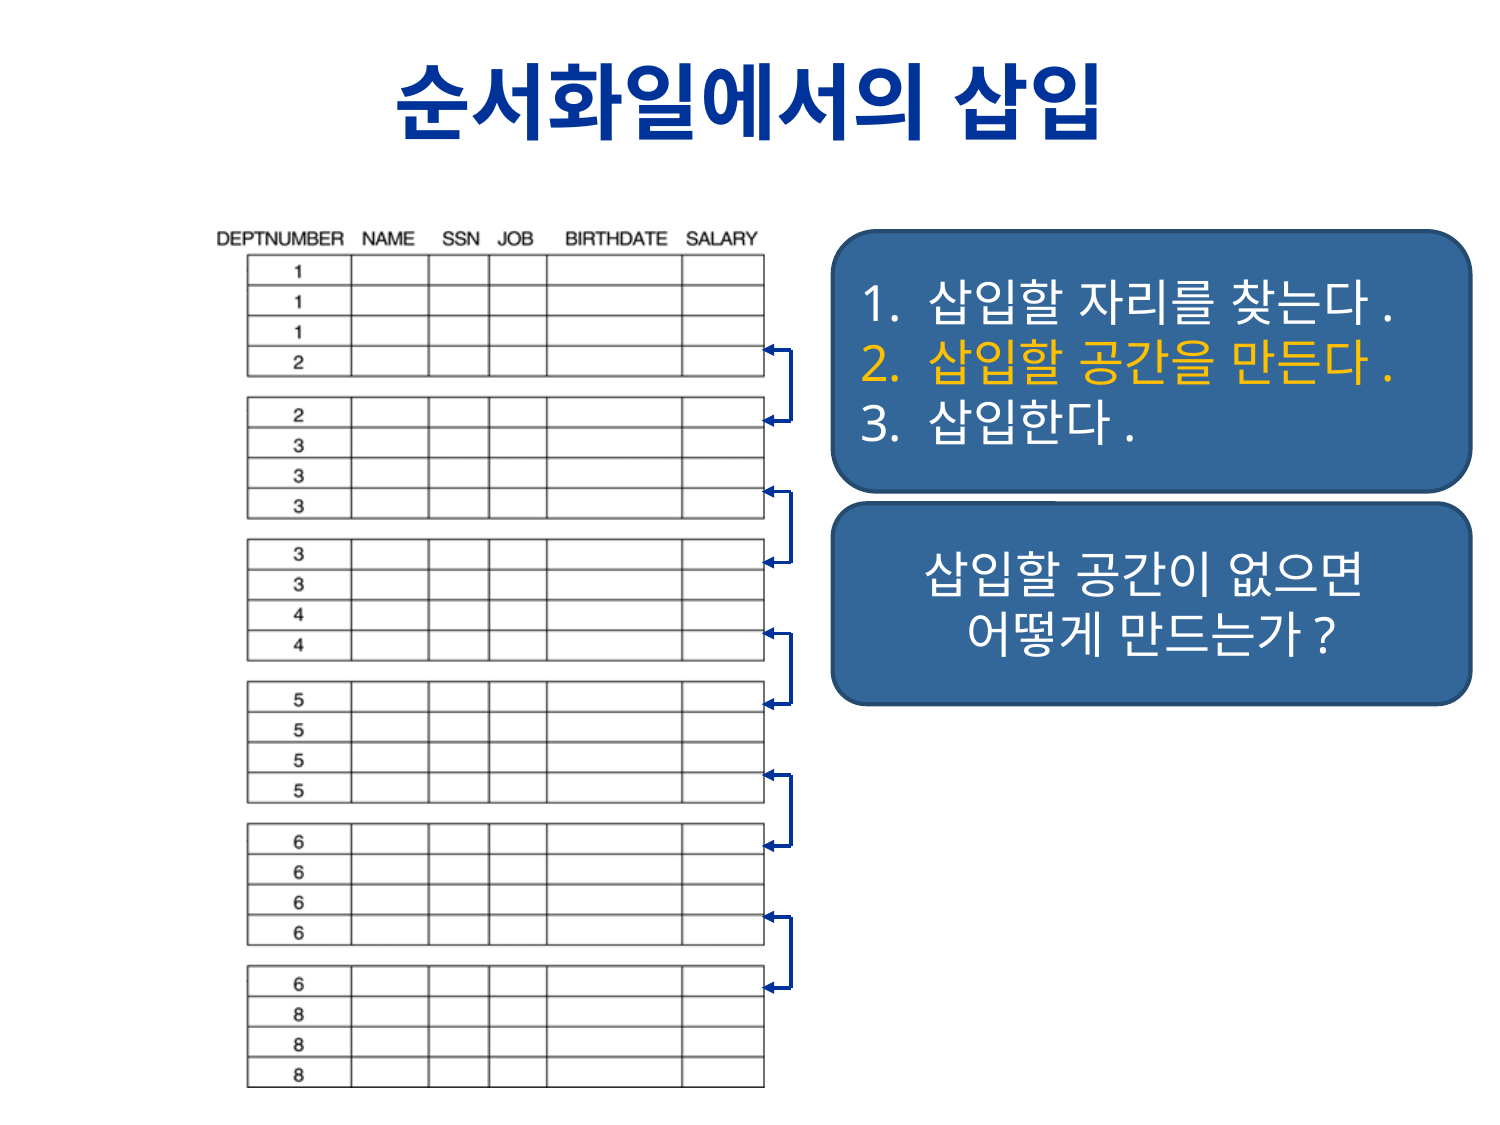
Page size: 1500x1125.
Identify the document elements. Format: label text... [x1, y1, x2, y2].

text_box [761, 349, 792, 988]
text_box 삽입할 공간이 없으면 어떻게 만드는가? [830, 501, 1473, 707]
picture [194, 207, 787, 1089]
text_box 순서화일에서의 삽입 [0, 37, 1500, 163]
text_box 1. 삽입할 자리를 찾는다. 2. 삽입할 공간을 만든다. 3. 삽입한다. [830, 229, 1473, 494]
